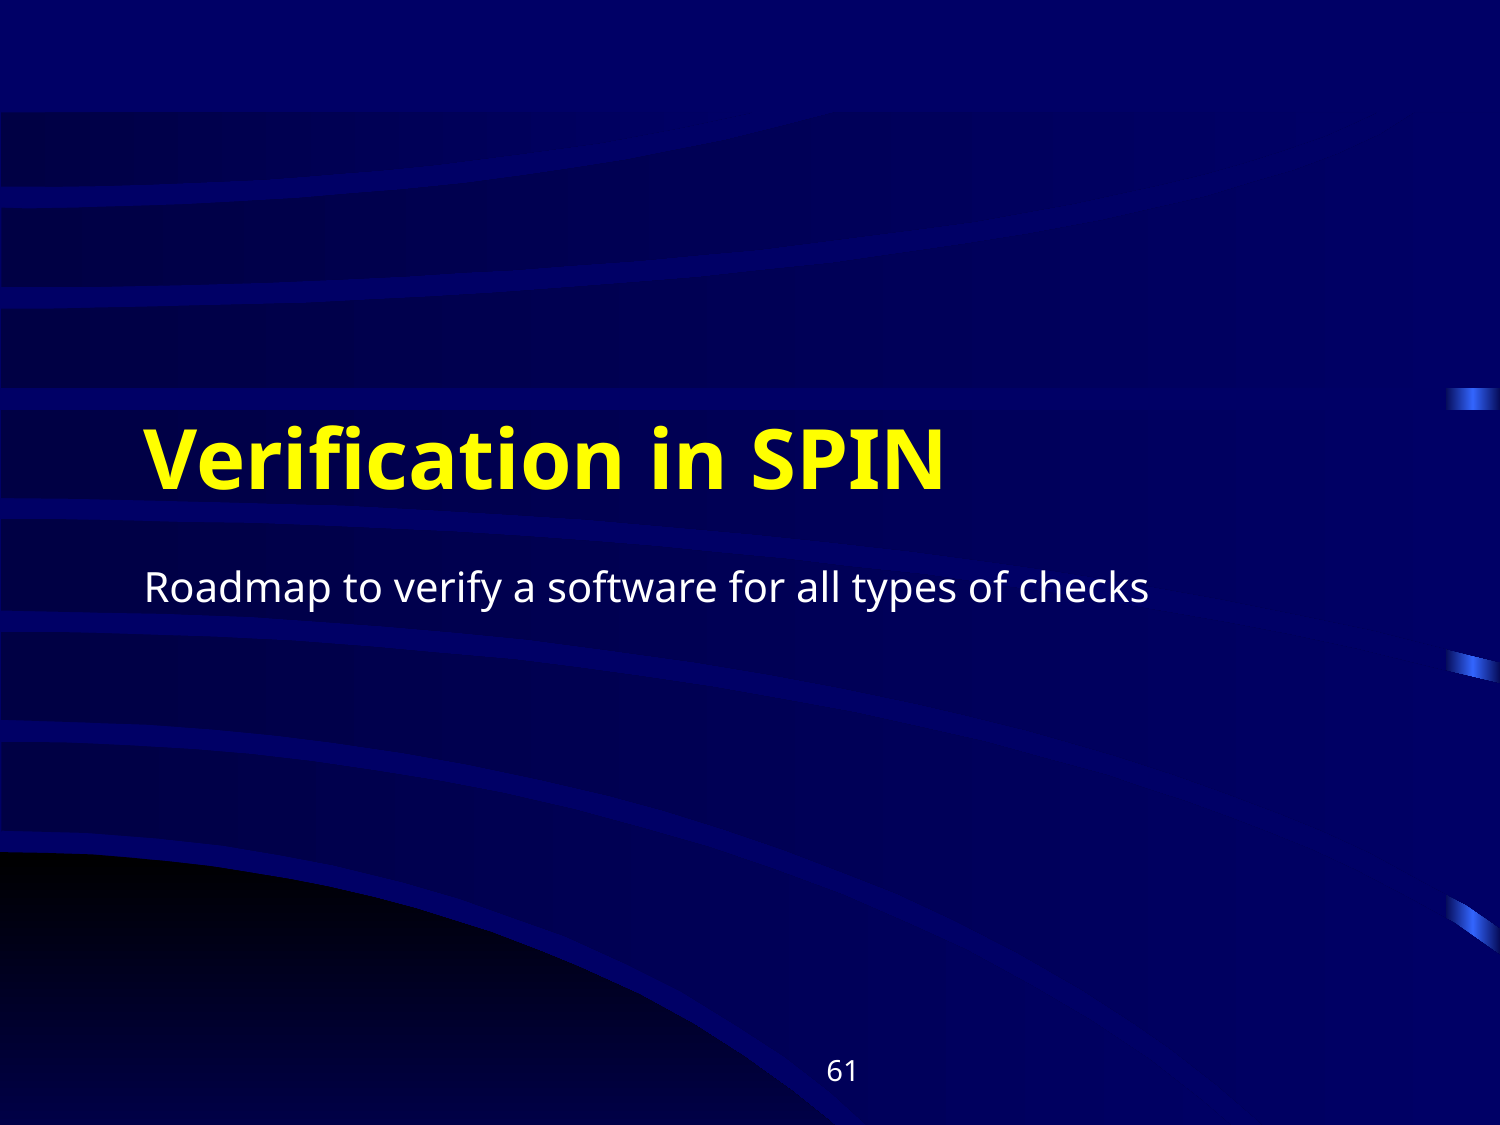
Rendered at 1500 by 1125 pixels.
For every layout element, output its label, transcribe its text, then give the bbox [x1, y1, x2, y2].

title Verification in SPIN [128, 391, 1404, 551]
list Roadmap to verify a software for all types of checks [128, 551, 1404, 627]
slide_number ‹#› [562, 1025, 875, 1100]
